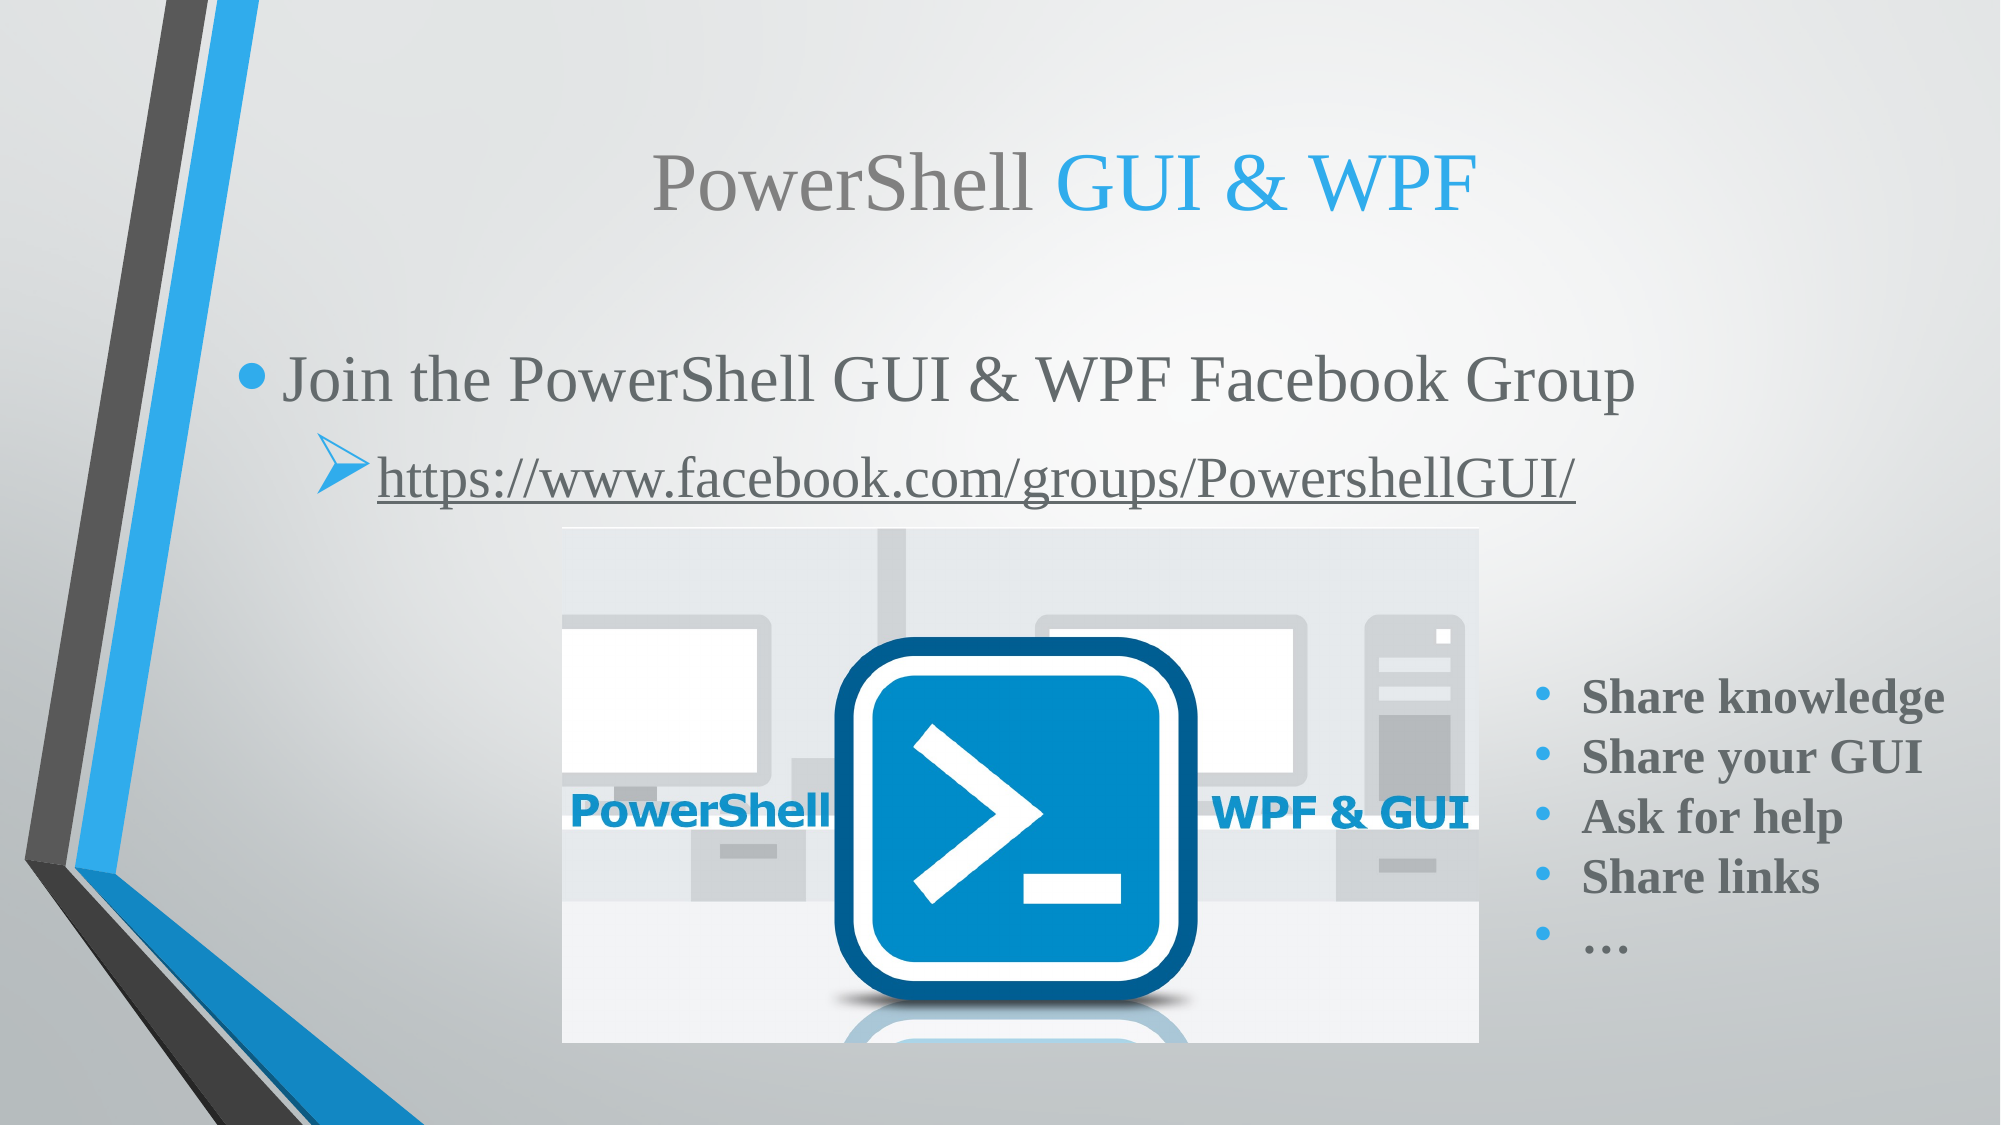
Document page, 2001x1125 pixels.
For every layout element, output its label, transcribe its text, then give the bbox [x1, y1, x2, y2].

text_box Share knowledge Share your GUI Ask for help Share links … [1519, 655, 1974, 971]
title PowerShell GUI & WPF [243, 112, 1887, 242]
picture [562, 526, 1480, 1043]
list Join the PowerShell GUI & WPF Facebook Group https://www.facebook.com/groups/PowershellGUI/ [220, 290, 1864, 554]
